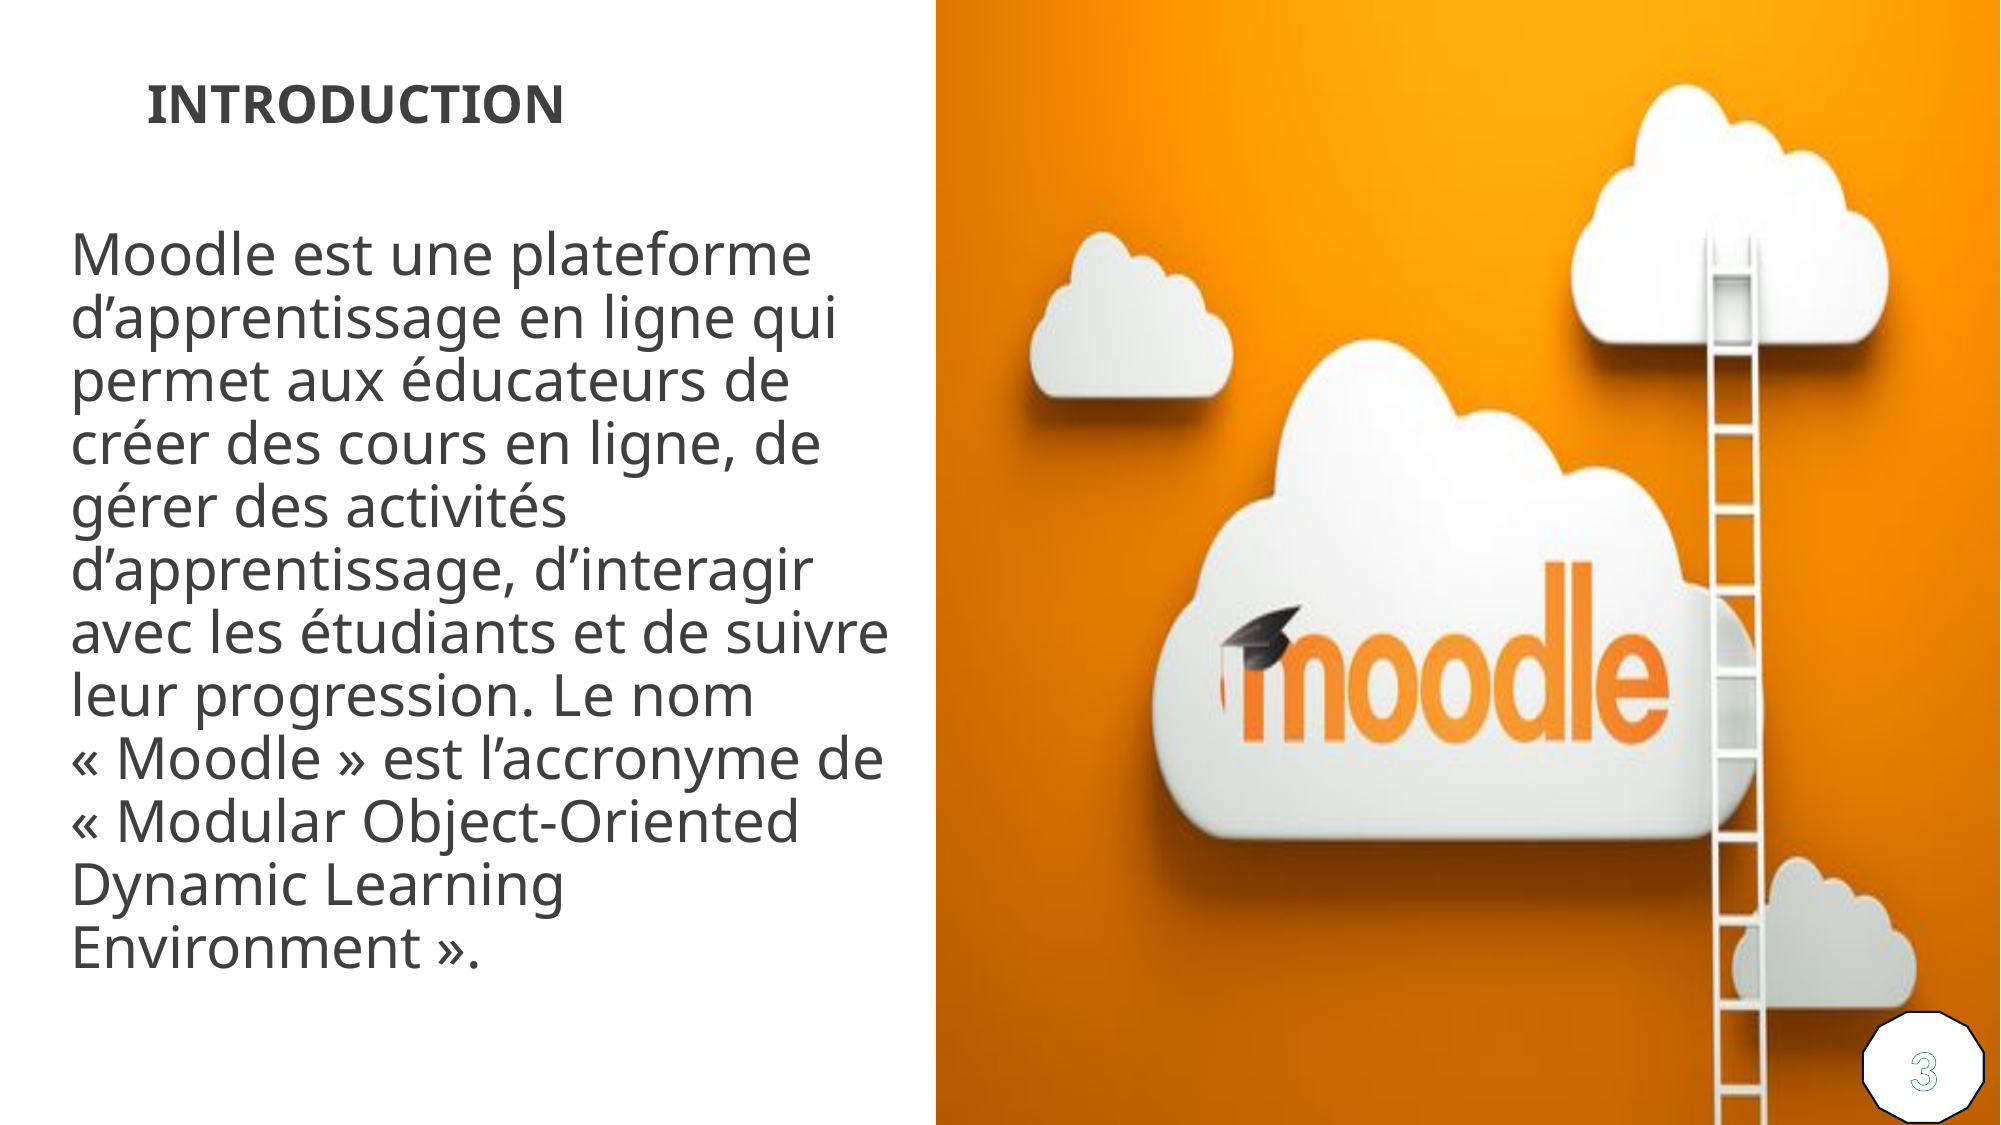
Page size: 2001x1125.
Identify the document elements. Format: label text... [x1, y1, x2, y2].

list Moodle est une plateforme d’apprentissage en ligne qui permet aux éducateurs de créer des cours en ligne, de gérer des activités d’apprentissage, d’interagir avec les étudiants et de suivre leur progression. Le nom « Moodle » est l’accronyme de « Modular Object-Oriented Dynamic Learning Environment ». [55, 217, 906, 1008]
title INTRODUCTION [132, 35, 654, 136]
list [936, 0, 2000, 1125]
